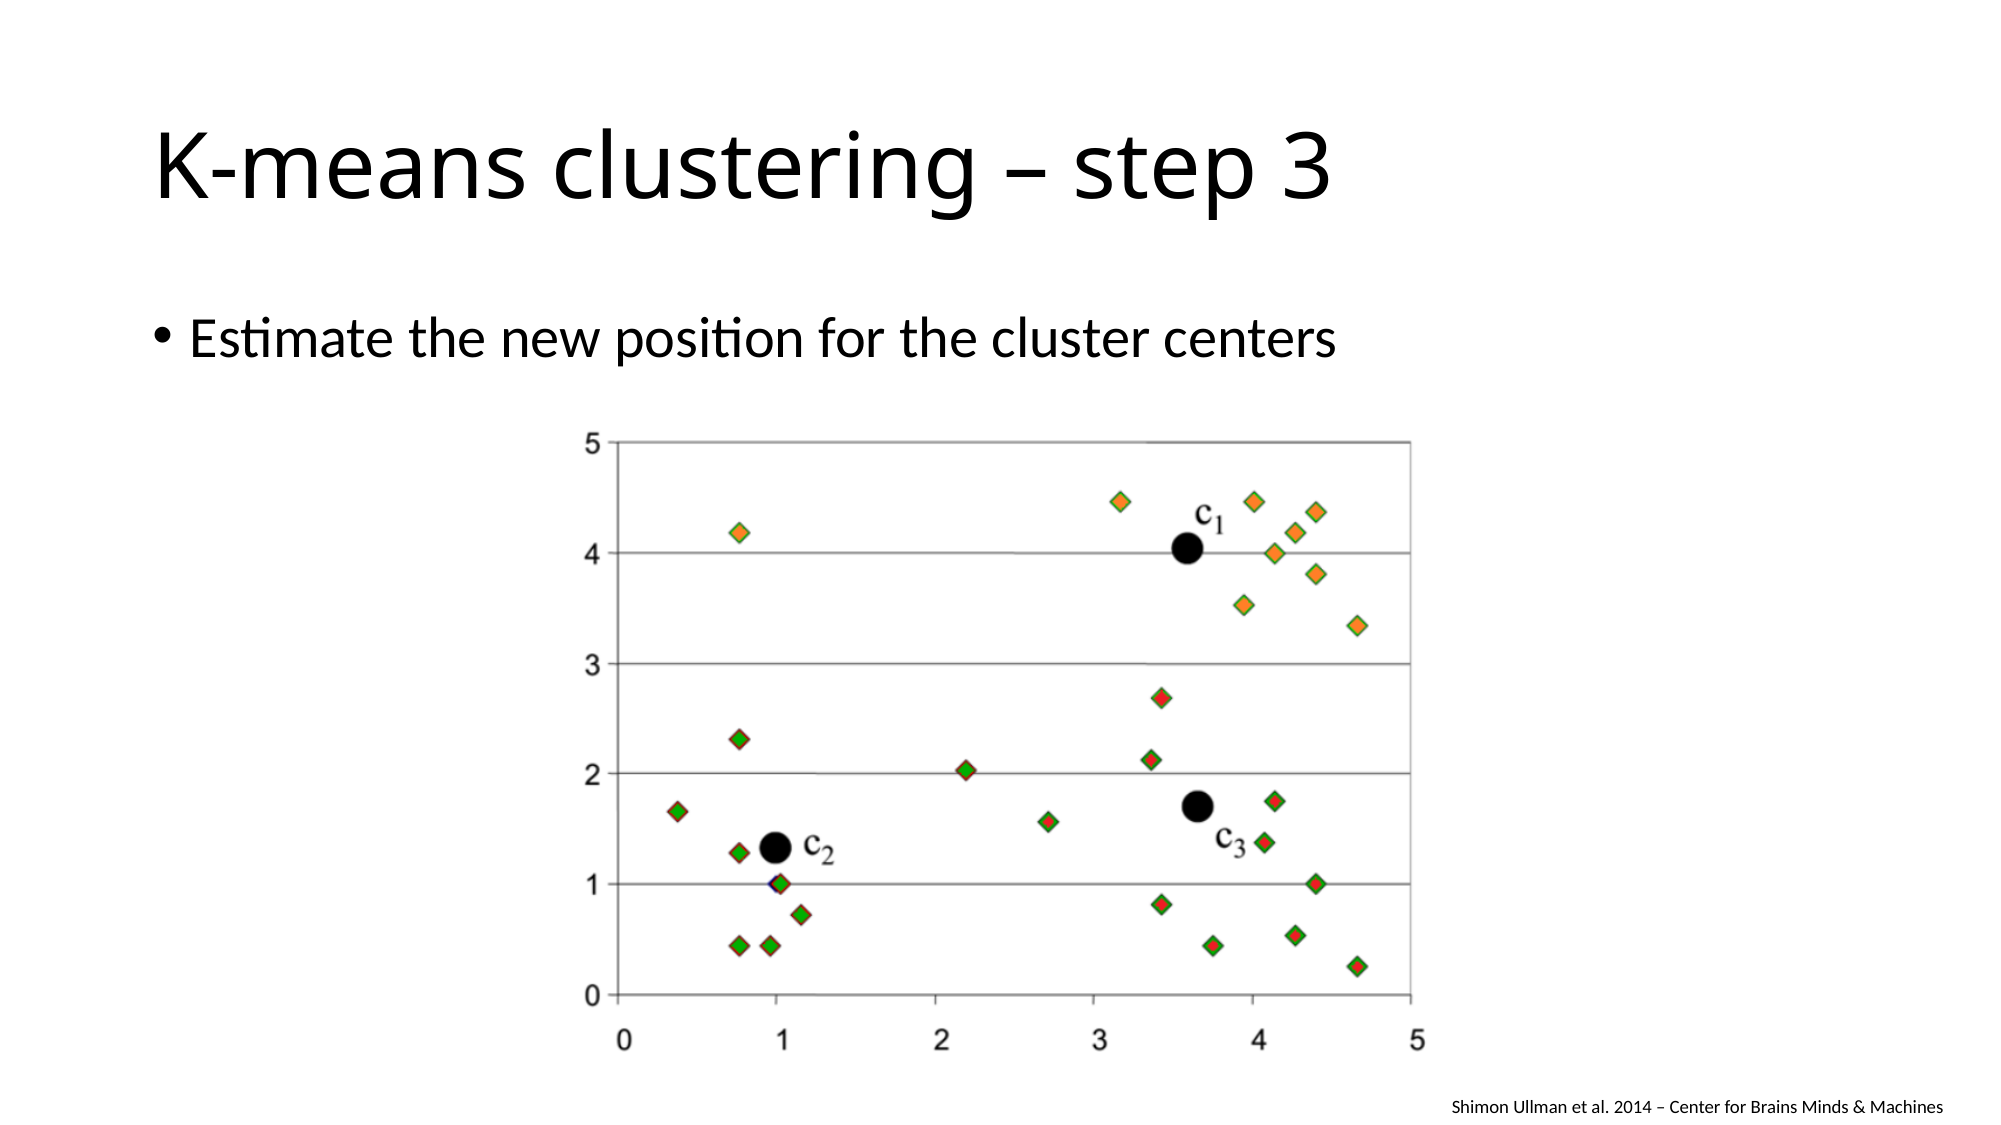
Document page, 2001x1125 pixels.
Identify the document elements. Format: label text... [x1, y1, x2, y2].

text_box Shimon Ullman et al. 2014 – Center for Brains Minds & Machines [1437, 1087, 2000, 1125]
picture [572, 411, 1439, 1059]
list Estimate the new position for the cluster centers [137, 299, 1863, 1014]
title K-means clustering – step 3 [137, 59, 1863, 278]
